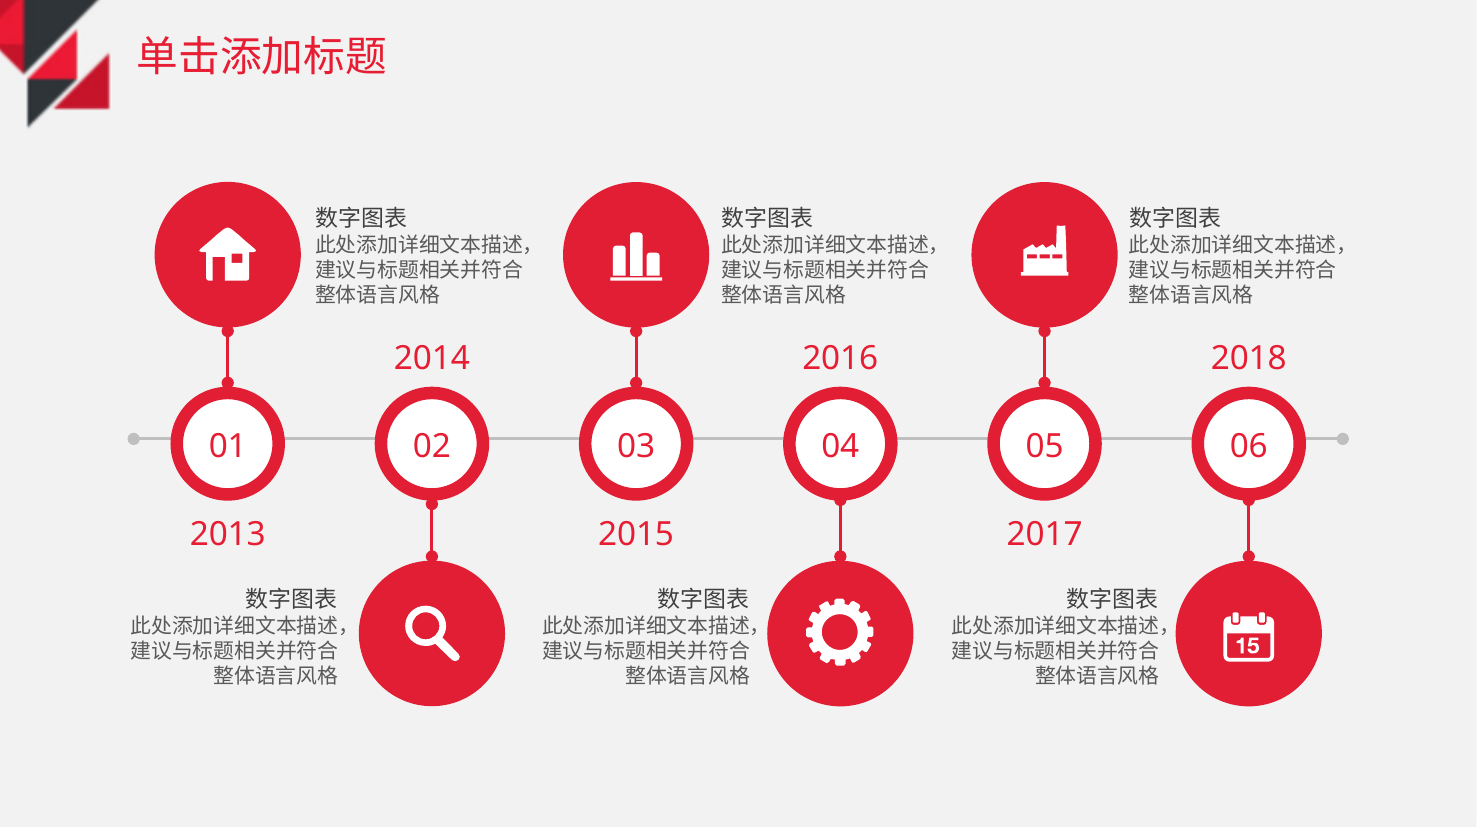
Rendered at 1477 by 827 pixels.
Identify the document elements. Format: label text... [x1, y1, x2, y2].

text_box [806, 598, 874, 666]
text_box 02 [379, 390, 485, 438]
text_box [152, 179, 303, 330]
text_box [1223, 612, 1275, 662]
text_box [1128, 202, 1347, 308]
text_box [405, 605, 460, 662]
text_box 2016 [802, 335, 879, 376]
text_box 01 [174, 448, 281, 497]
text_box 2018 [1210, 335, 1287, 376]
text_box 05 [991, 390, 1098, 438]
text_box [969, 179, 1120, 330]
text_box 04 [787, 448, 894, 497]
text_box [942, 583, 1160, 689]
text_box 01 [174, 390, 281, 438]
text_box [533, 583, 750, 689]
text_box 04 [787, 390, 894, 438]
text_box 06 [1196, 390, 1302, 438]
text_box 2015 [598, 511, 675, 552]
text_box 2014 [394, 335, 470, 376]
text_box [560, 179, 712, 330]
text_box [1020, 225, 1069, 276]
text_box 2017 [1006, 511, 1083, 552]
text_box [721, 202, 938, 308]
text_box [199, 227, 256, 281]
text_box 2013 [189, 511, 266, 552]
text_box [356, 558, 508, 709]
text_box 03 [583, 448, 690, 497]
text_box 02 [379, 448, 485, 497]
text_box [314, 202, 534, 308]
text_box 03 [583, 390, 689, 438]
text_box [610, 232, 663, 281]
text_box 05 [991, 448, 1098, 497]
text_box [116, 583, 339, 689]
picture [0, 0, 1477, 818]
text_box [1173, 558, 1324, 709]
text_box [765, 558, 916, 709]
text_box 06 [1195, 448, 1302, 497]
